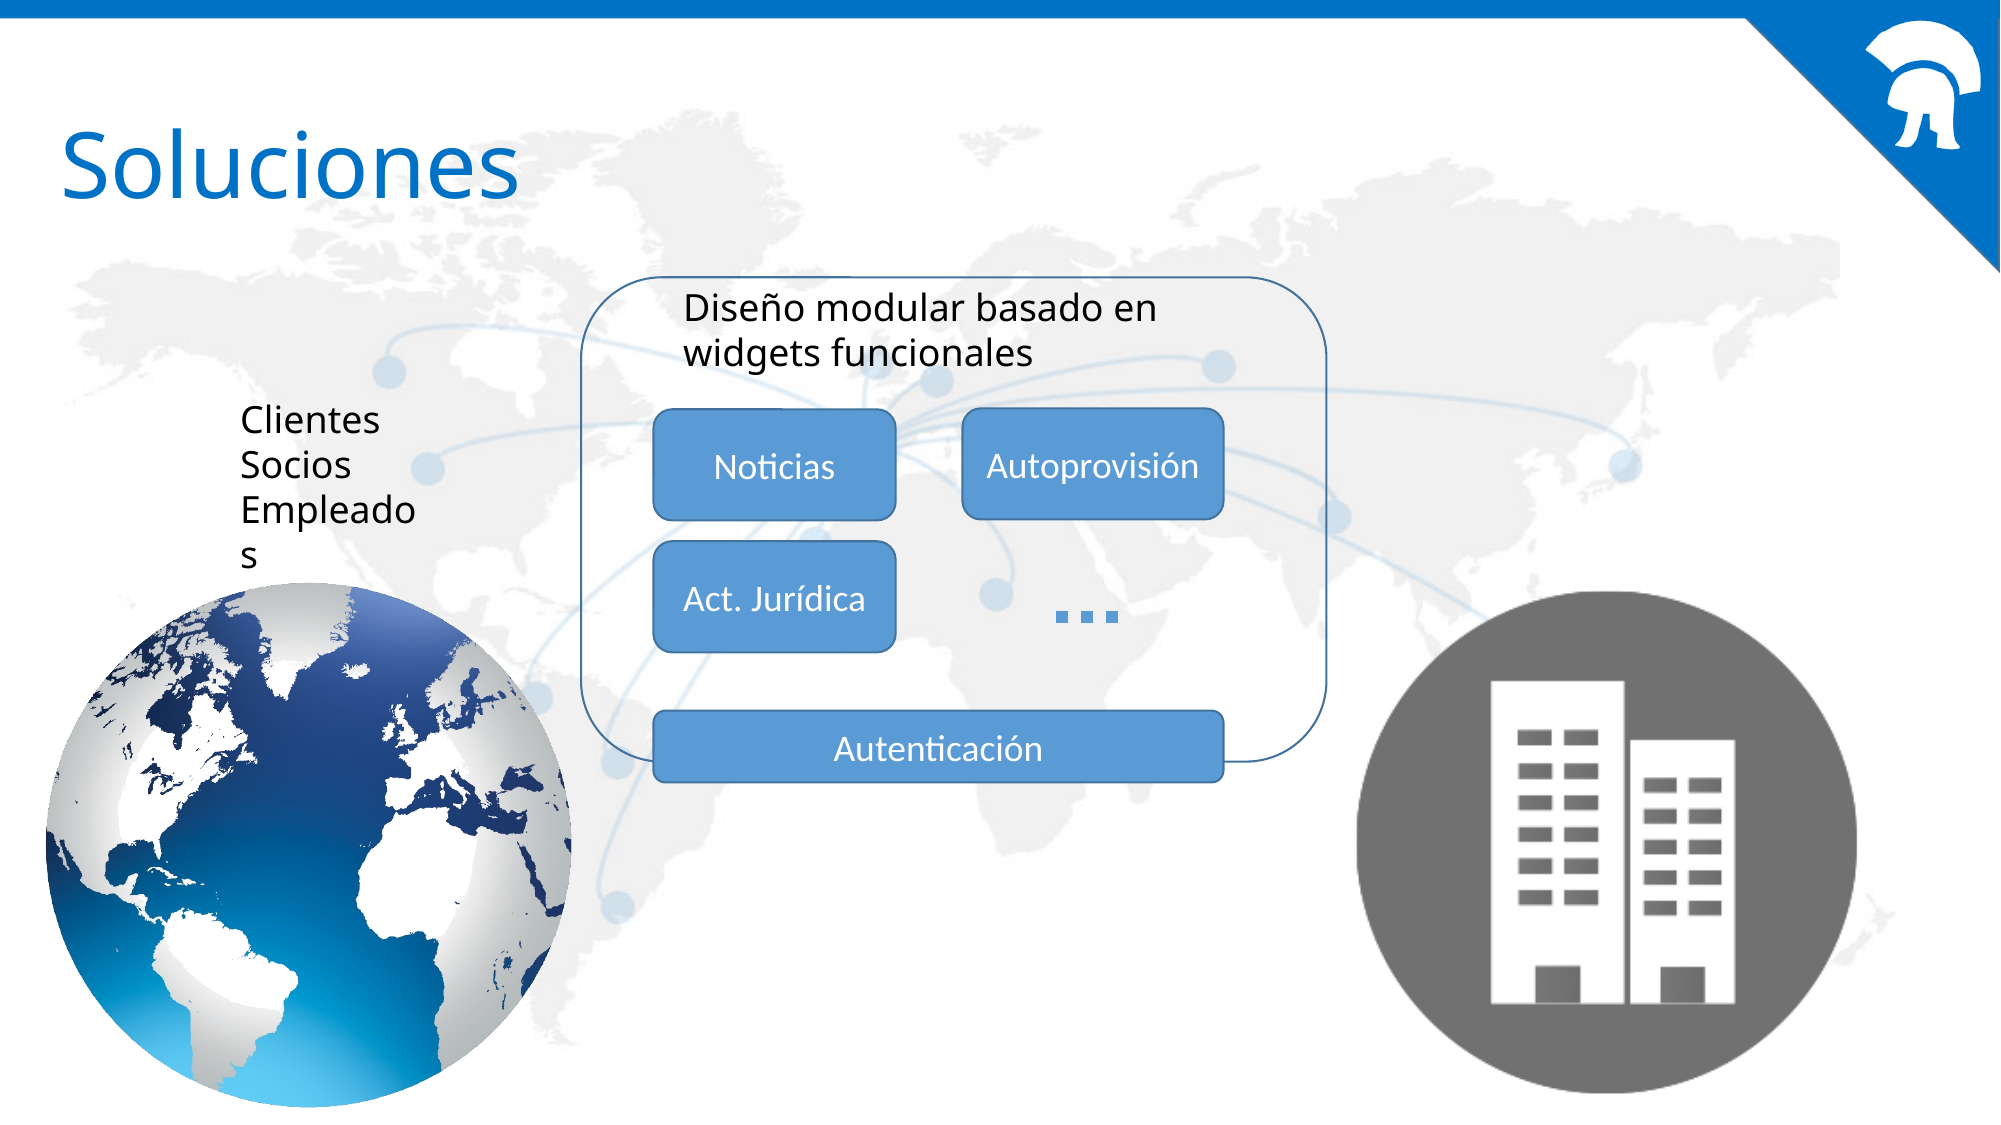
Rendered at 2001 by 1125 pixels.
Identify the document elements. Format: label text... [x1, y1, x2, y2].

text_box Autenticación [652, 709, 1225, 784]
text_box Autoprovisión [961, 407, 1225, 521]
text_box Diseño modular basado en widgets funcionales [668, 276, 1240, 381]
picture [0, 0, 2001, 1125]
text_box Act. Jurídica [652, 540, 897, 654]
title Soluciones [45, 59, 1863, 278]
text_box [580, 276, 1328, 763]
text_box Noticias [652, 408, 897, 522]
text_box Clientes Socios Empleados [225, 388, 448, 576]
